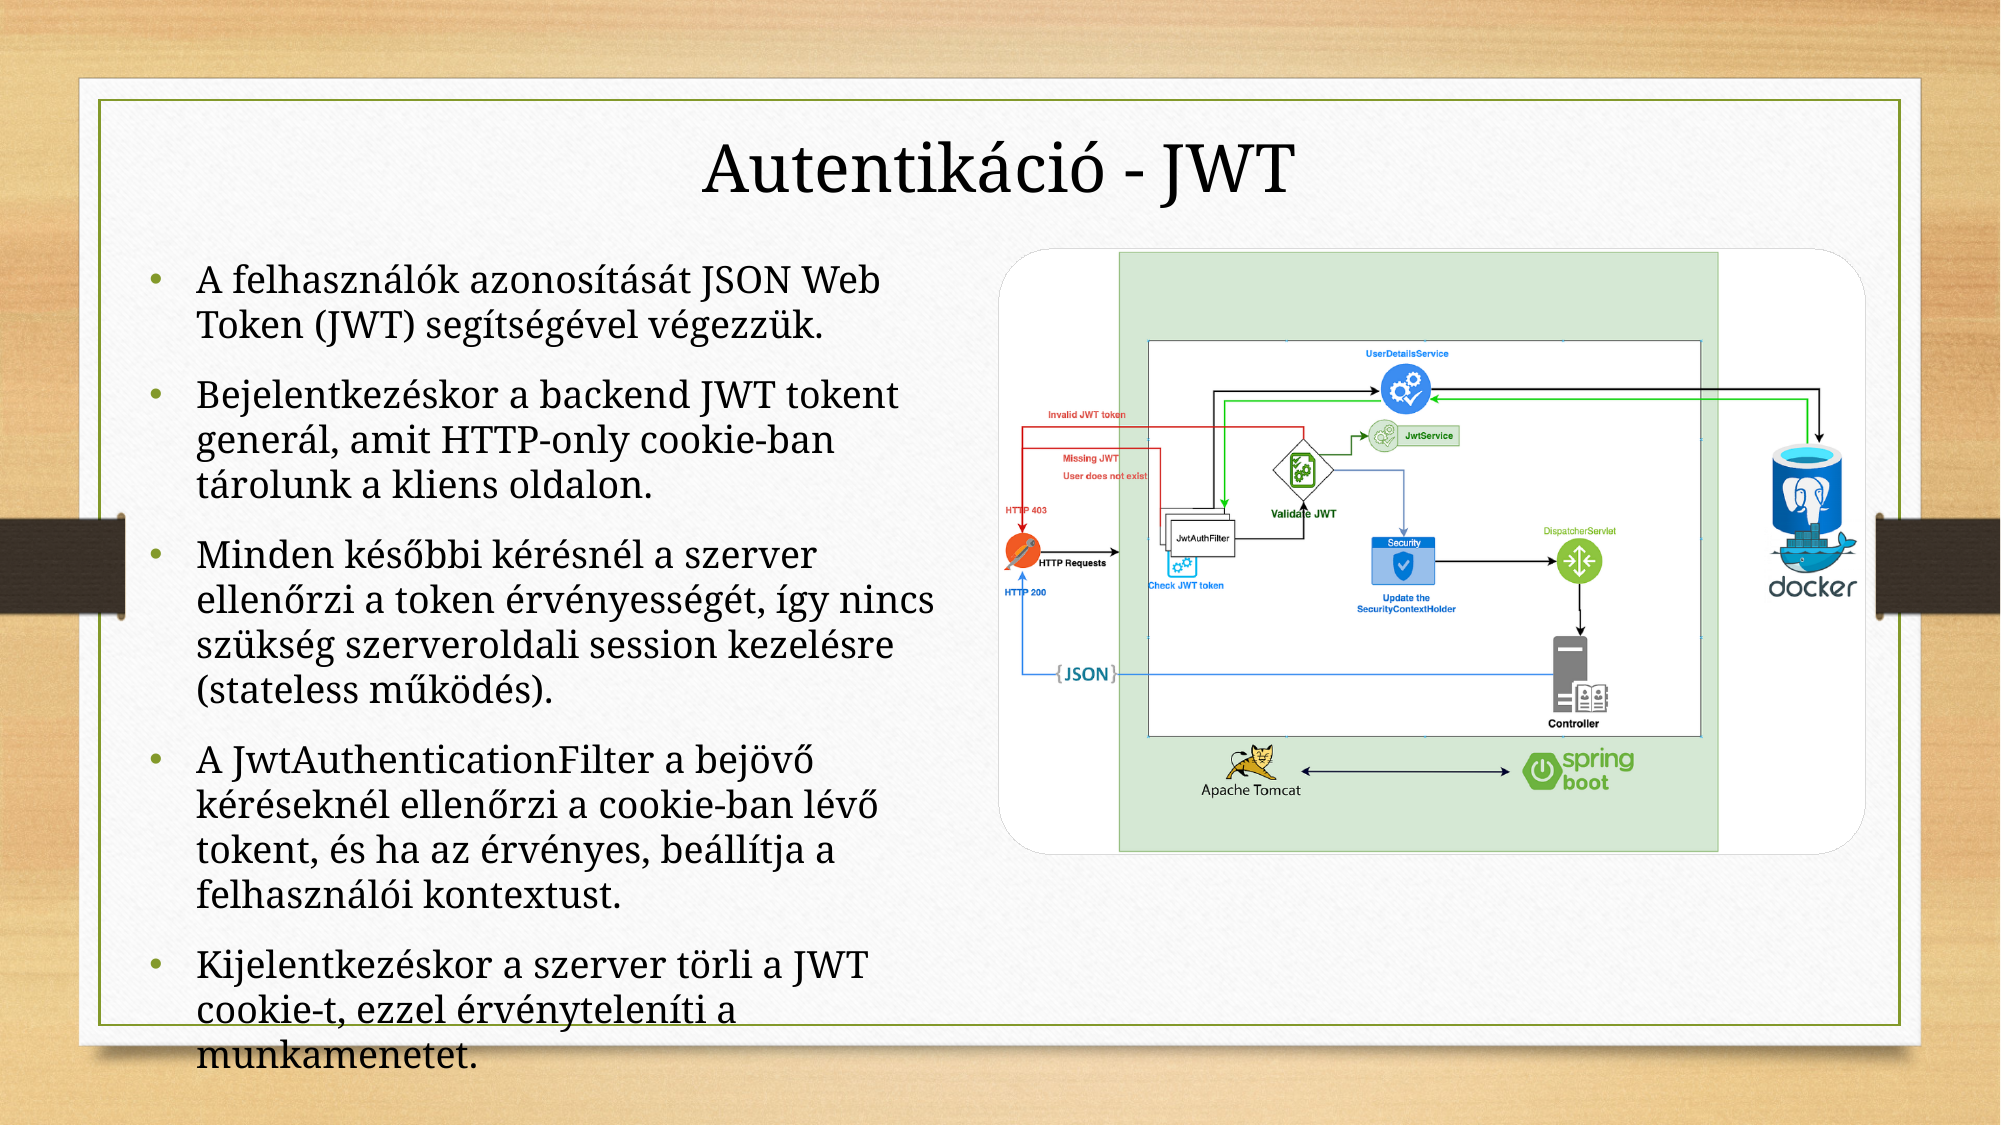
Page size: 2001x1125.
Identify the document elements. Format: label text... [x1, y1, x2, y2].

text_box A felhasználók azonosítását JSON Web Token (JWT) segítségével végezzük. Bejelentkezéskor a backend JWT tokent generál, amit HTTP-only cookie-ban tárolunk a kliens oldalon. Minden későbbi kérésnél a szerver ellenőrzi a token érvényességét, így nincs szükség szerveroldali session kezelésre (stateless működés). A JwtAuthenticationFilter a bejövő kéréseknél ellenőrzi a cookie-ban lévő tokent, és ha az érvényes, beállítja a felhasználói kontextust. Kijelentkezéskor a szerver törli a JWT cookie-t, ezzel érvényteleníti a munkamenetet. [134, 248, 1000, 1084]
text_box Autentikáció - JWT [442, 118, 1558, 214]
picture [0, 0, 2001, 1125]
